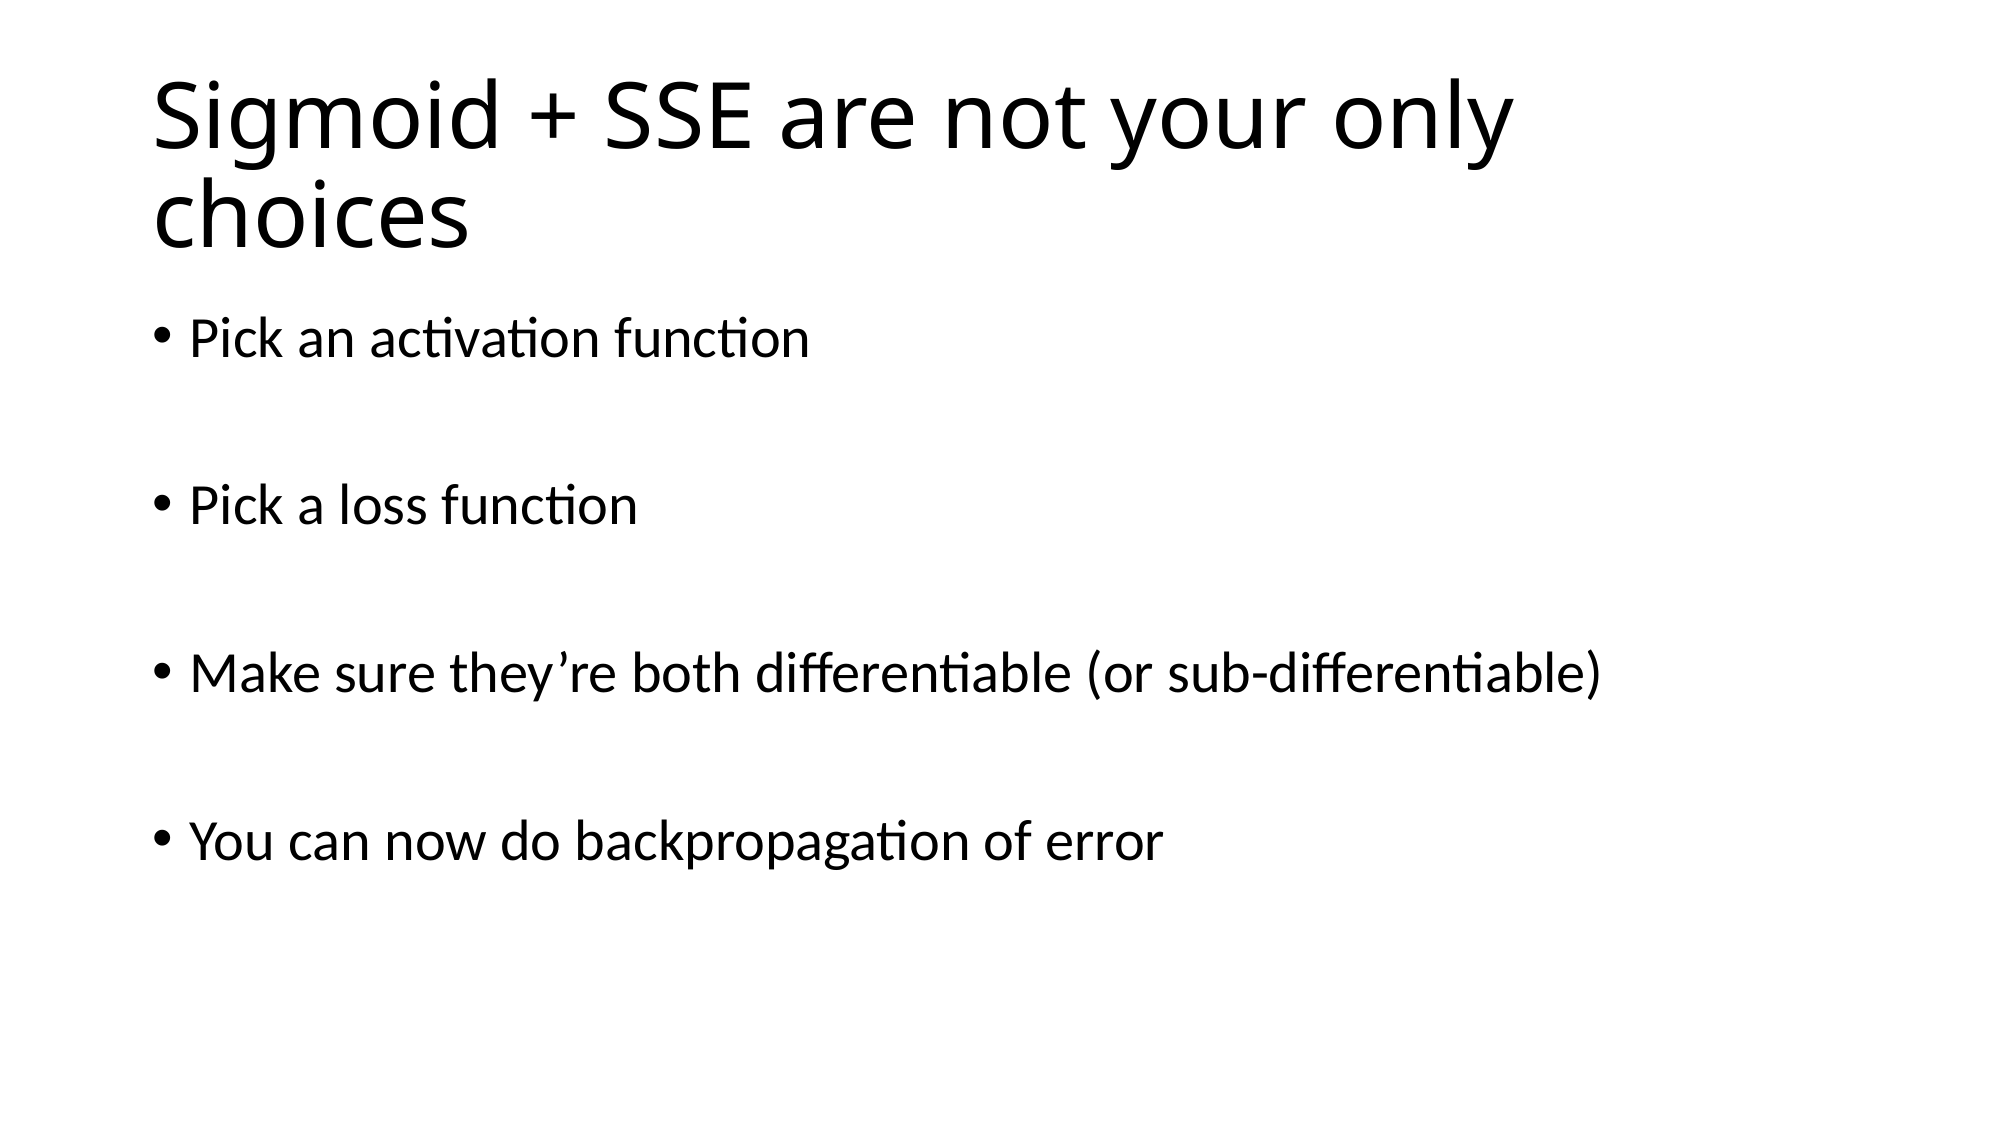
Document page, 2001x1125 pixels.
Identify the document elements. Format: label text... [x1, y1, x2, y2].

title Sigmoid + SSE are not your only choices [137, 59, 1863, 278]
list Pick an activation function Pick a loss function Make sure they’re both differentiable (or sub-differentiable) You can now do backpropagation of error [137, 299, 1863, 1014]
